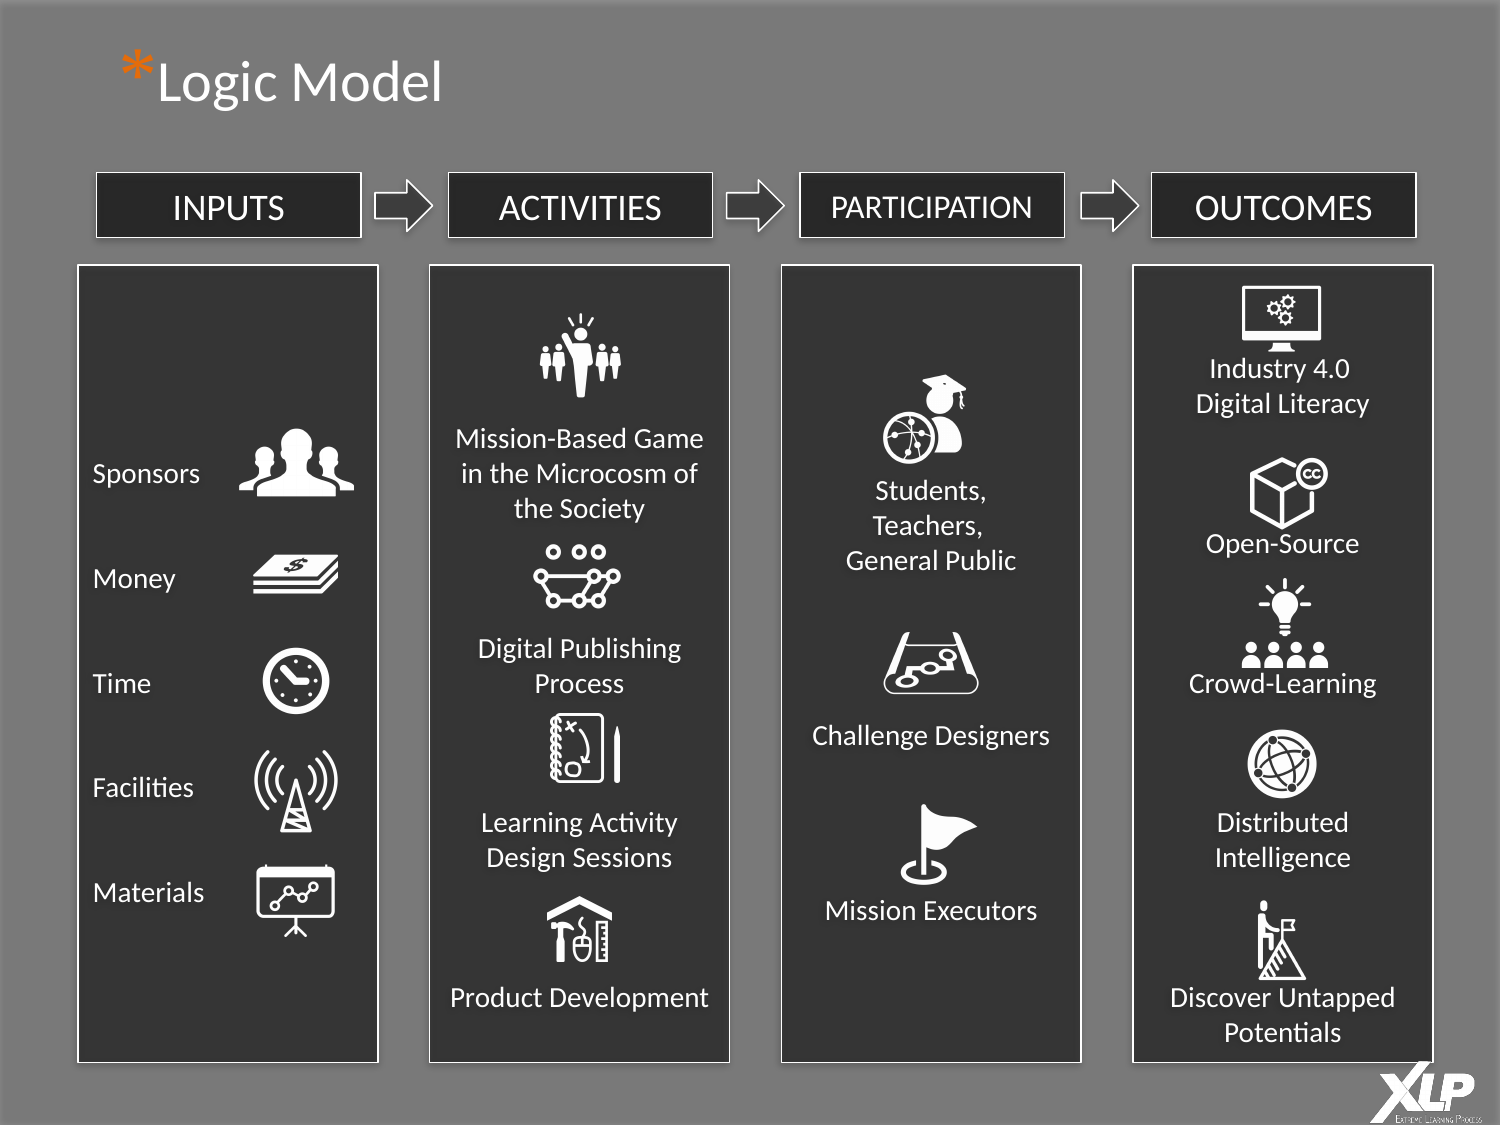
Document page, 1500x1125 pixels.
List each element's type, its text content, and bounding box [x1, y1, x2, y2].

picture [253, 534, 339, 619]
picture [880, 369, 975, 467]
picture [522, 519, 638, 634]
picture [523, 309, 636, 405]
text_box Industry 4.0 Digital Literacy Open-Source Crowd-Learning Distributed Intelligence Discover Untapped Potentials [1132, 264, 1434, 1063]
picture [246, 859, 346, 942]
text_box [374, 179, 434, 233]
picture [1369, 1060, 1483, 1125]
picture [546, 896, 613, 962]
text_box PARTICIPATION [799, 172, 1065, 238]
text_box INPUTS [96, 172, 362, 238]
text_box Sponsors Money Time Facilities Materials [77, 264, 379, 1063]
text_box [725, 179, 785, 233]
picture [234, 417, 357, 502]
picture [874, 627, 989, 697]
picture [1240, 578, 1331, 669]
picture [890, 795, 988, 891]
text_box ACTIVITIES [448, 172, 713, 238]
text_box [0, 0, 1500, 1125]
text_box Students, Teachers, General Public Challenge Designers Mission Executors [781, 264, 1082, 1063]
picture [1251, 896, 1312, 982]
picture [1250, 455, 1328, 533]
text_box Mission-Based Game in the Microcosm of the Society Digital Publishing Process Learning Activity Design Sessions Product Development [429, 264, 730, 1063]
text_box Logic Model [96, 36, 548, 141]
text_box OUTCOMES [1151, 172, 1417, 238]
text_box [1233, 283, 1330, 355]
picture [1245, 729, 1319, 800]
picture [246, 747, 346, 838]
text_box [1080, 179, 1140, 233]
picture [543, 711, 628, 786]
picture [256, 640, 336, 717]
